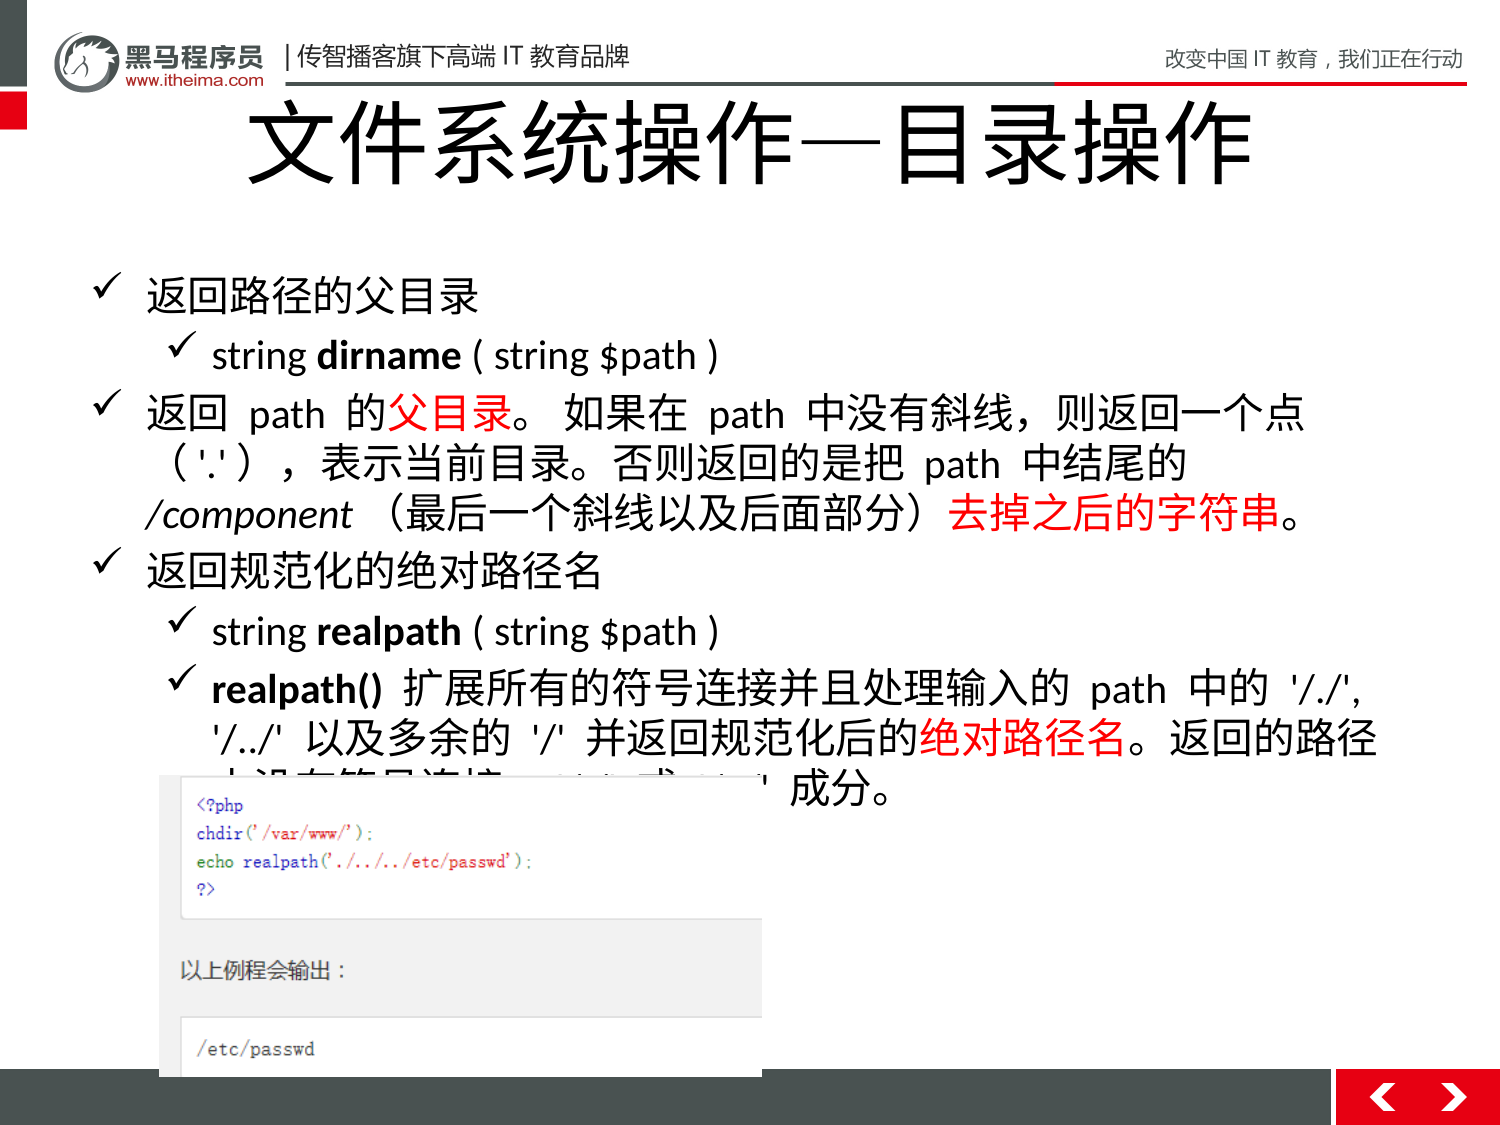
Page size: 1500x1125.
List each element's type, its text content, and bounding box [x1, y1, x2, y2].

list 返回路径的父目录 string dirname ( string $path ) 返回 path 的父目录。 如果在 path 中没有斜线，则返回一个点（'.'），表示当前目录。否则返回的是把 path 中结尾的 /component（最后一个斜线以及后面部分）去掉之后的字符串。 返回规范化的绝对路径名 string realpath ( string $path ) realpath() 扩展所有的符号连接并且处理输入的 path 中的 '/./', '/../' 以及多余的 '/' 并返回规范化后的绝对路径名。返回的路径中没有符号连接，'/./' 或 '/../' 成分。 [75, 262, 1425, 1005]
picture [0, 0, 1500, 1125]
title 文件系统操作—目录操作 [75, 78, 1425, 262]
